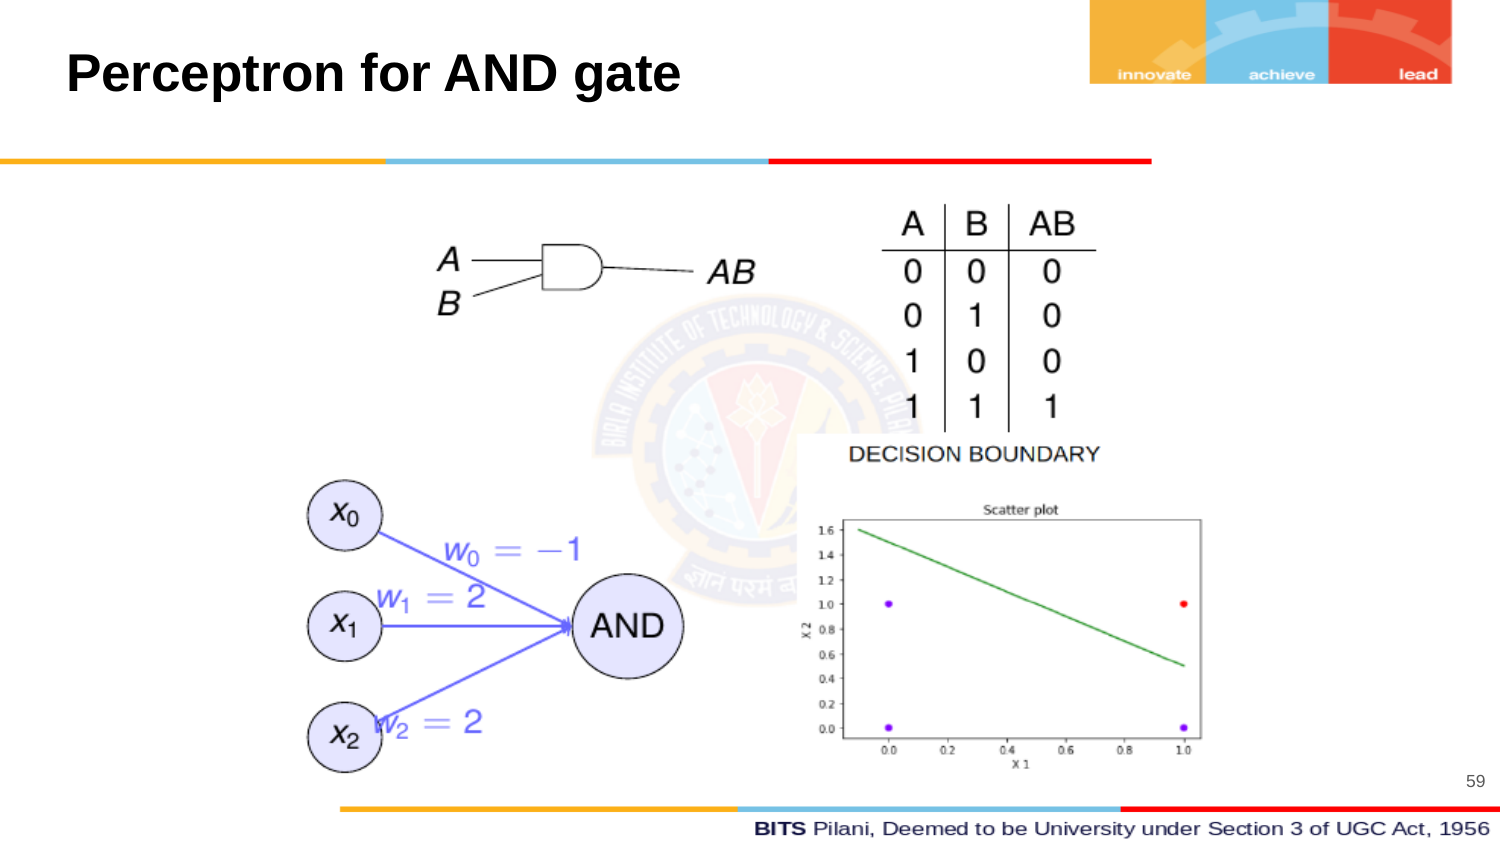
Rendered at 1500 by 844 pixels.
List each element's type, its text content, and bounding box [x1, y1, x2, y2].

slide_number 59 [1410, 755, 1500, 807]
picture [0, 0, 1500, 844]
title Perceptron for AND gate [51, 23, 1449, 118]
